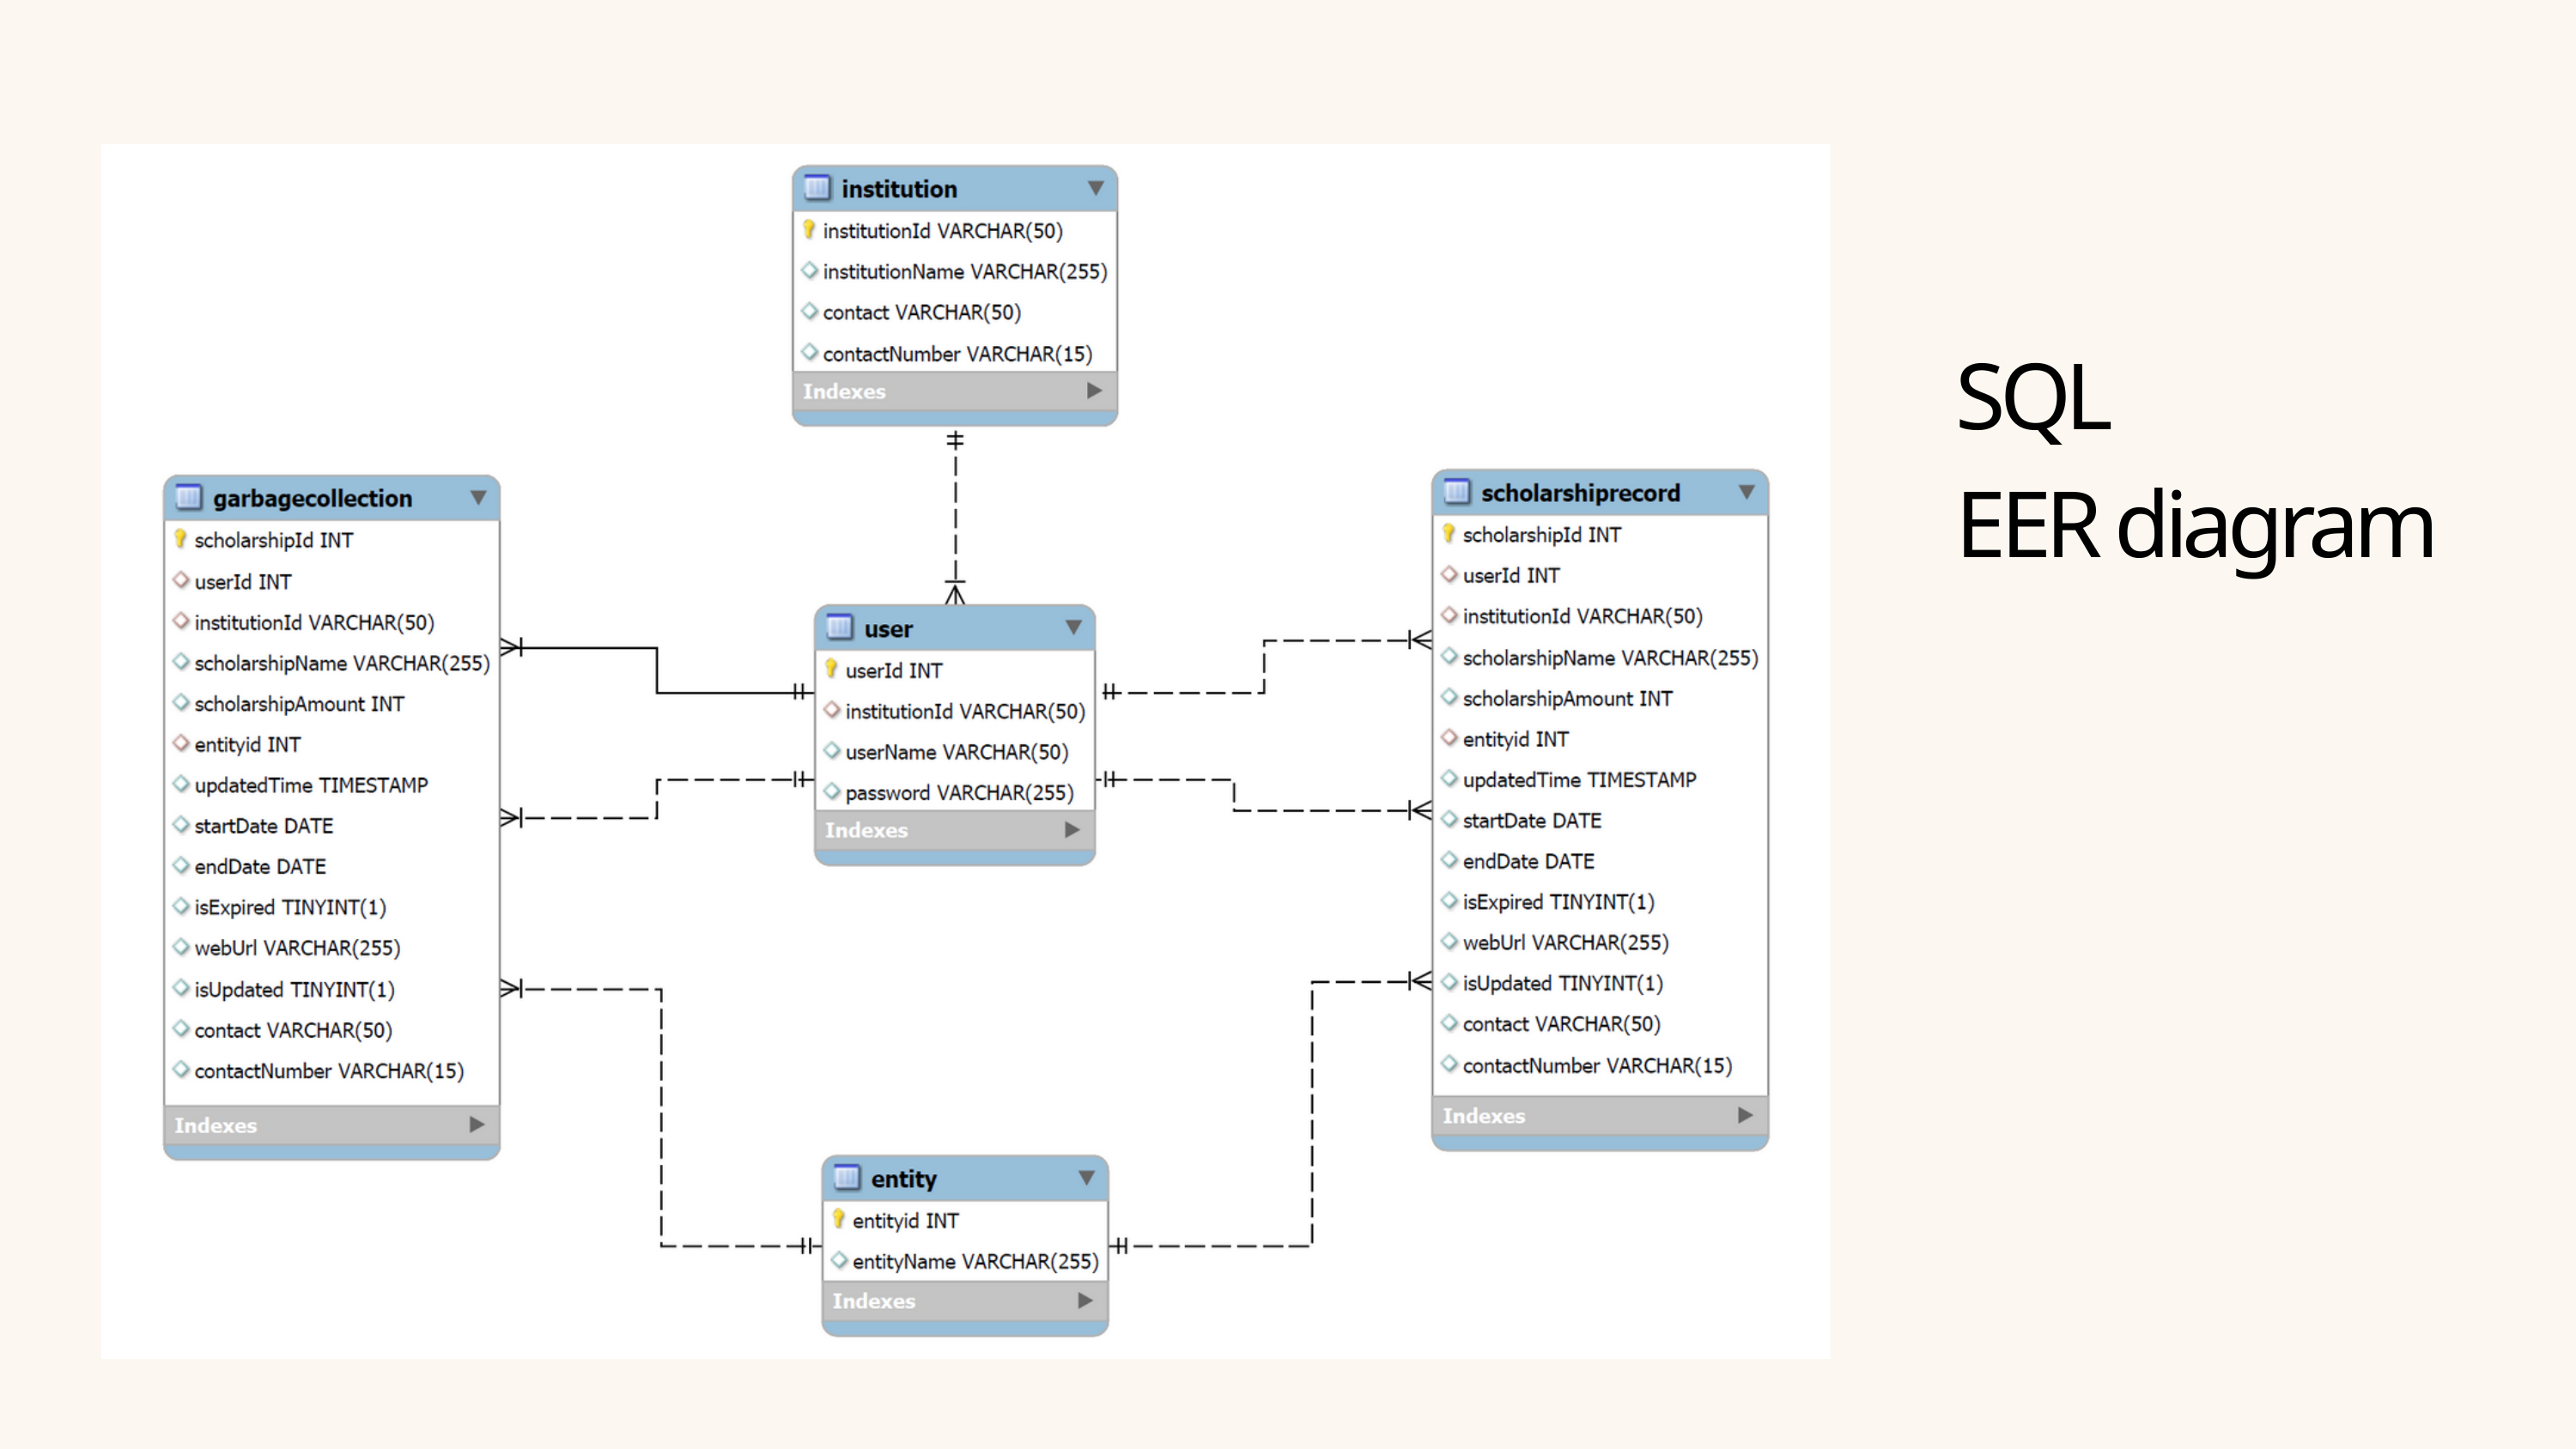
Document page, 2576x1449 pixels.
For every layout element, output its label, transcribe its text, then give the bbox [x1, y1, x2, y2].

text_box SQL EER diagram [1955, 320, 2523, 576]
text_box [100, 144, 1831, 1359]
